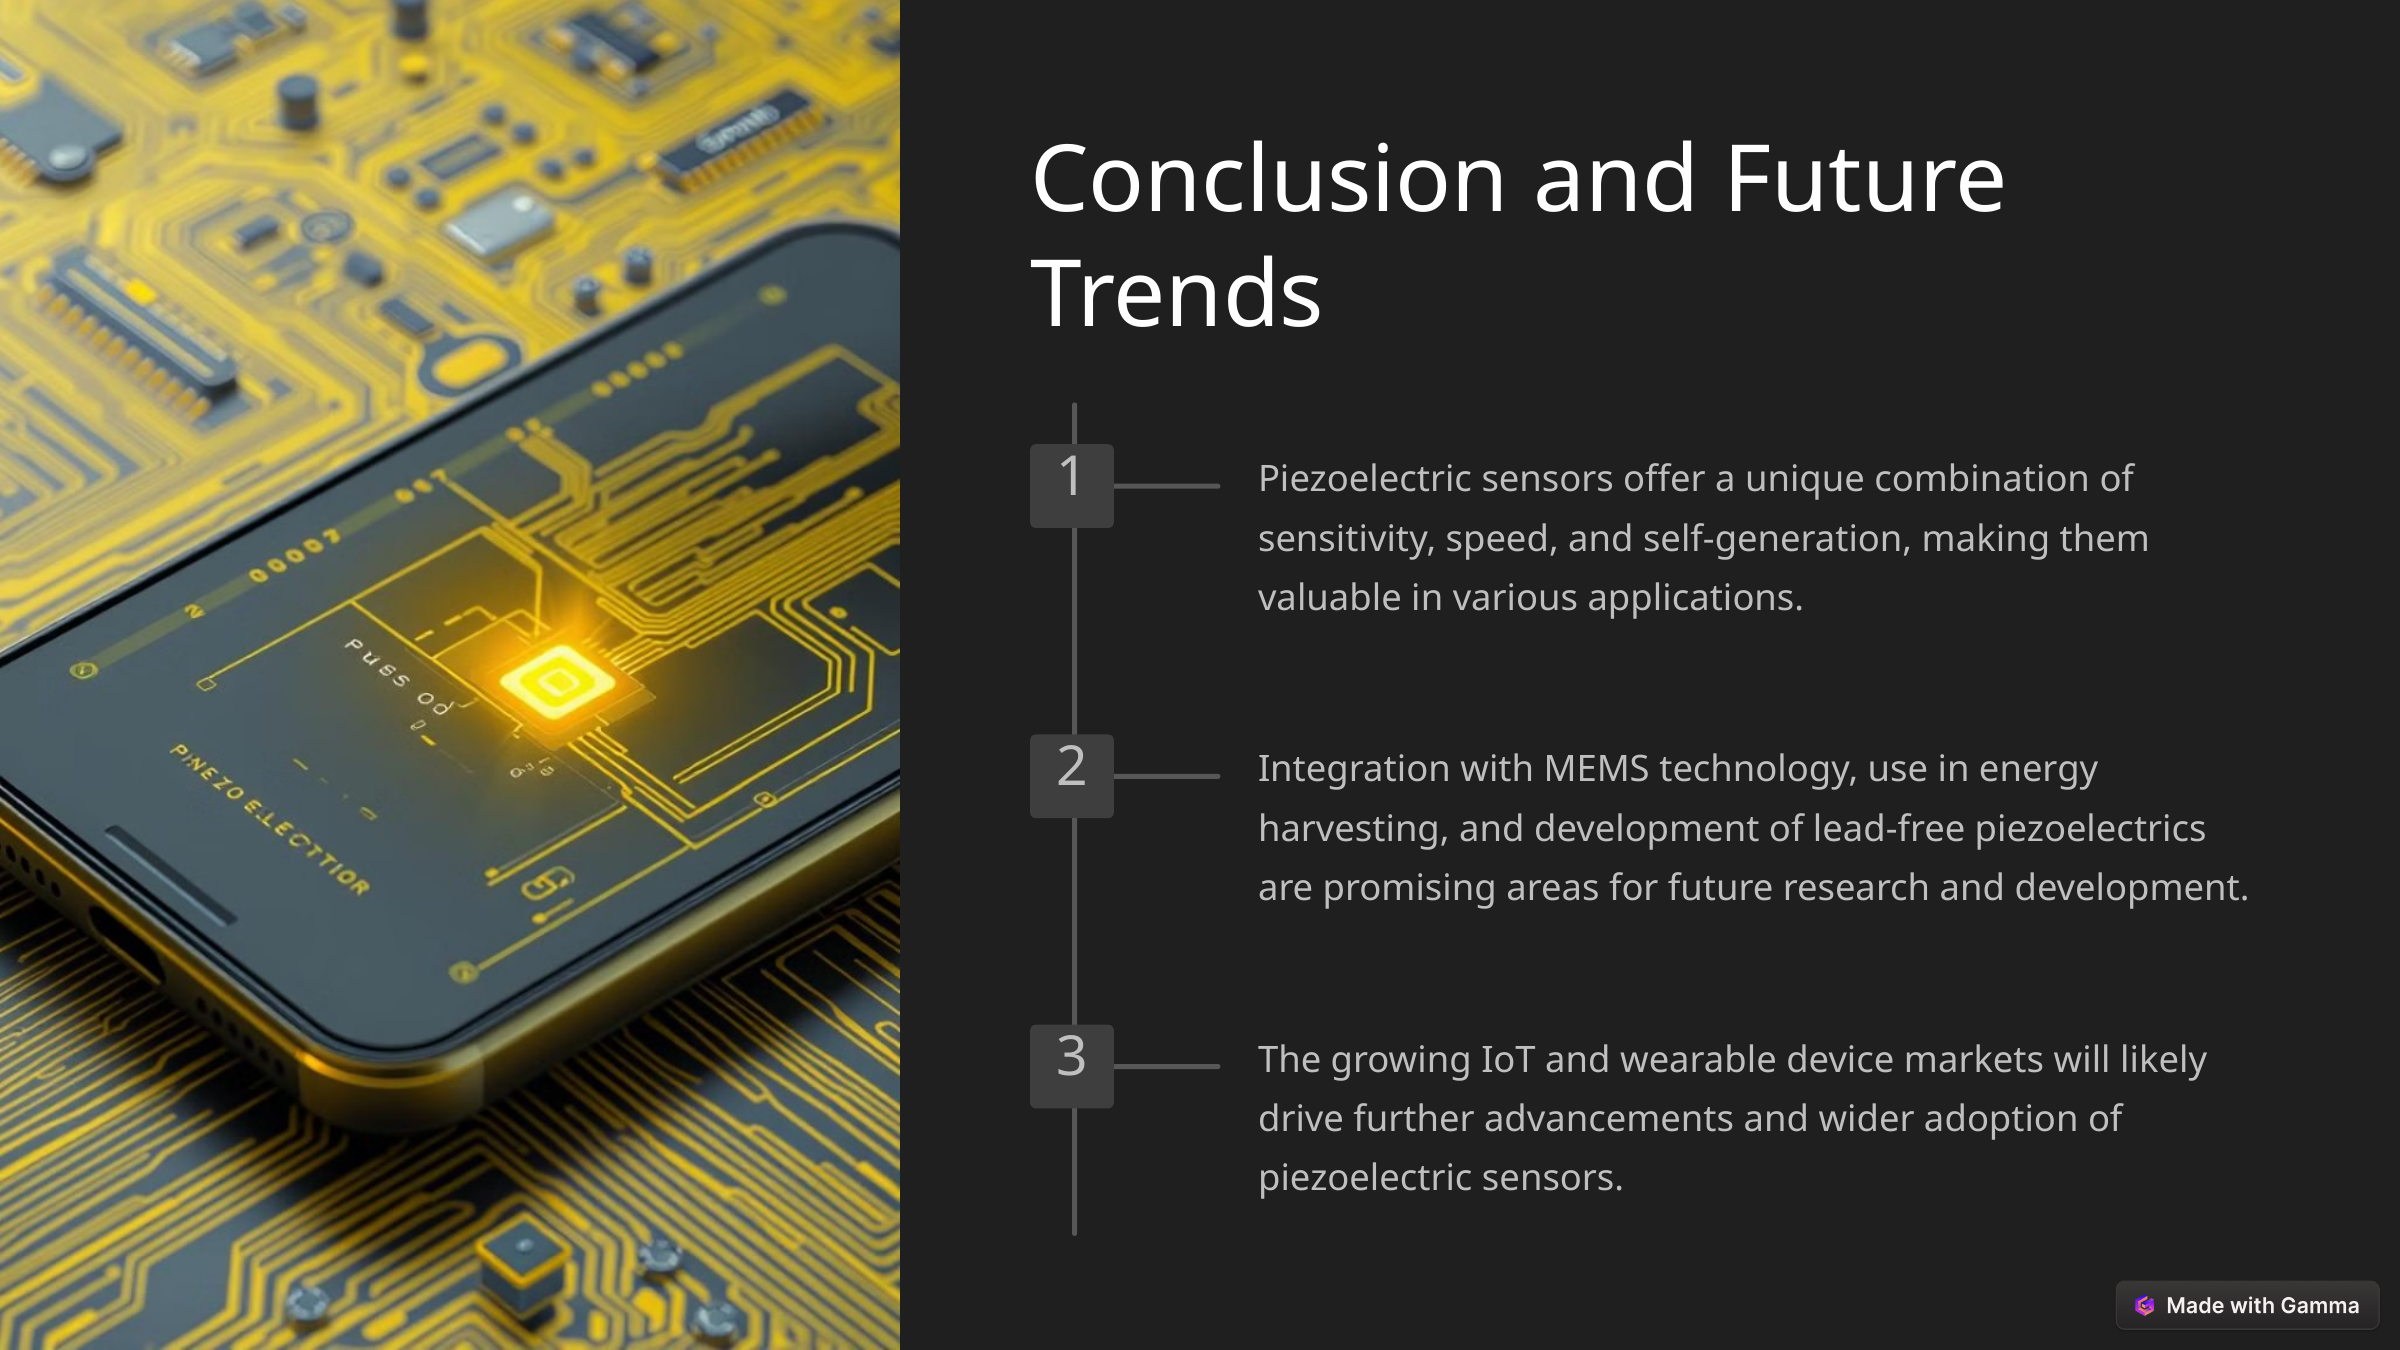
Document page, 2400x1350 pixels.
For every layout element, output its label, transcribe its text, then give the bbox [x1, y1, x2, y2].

text_box The growing IoT and wearable device markets will likely drive further advancements and wider adoption of piezoelectric sensors. [1258, 1020, 2270, 1199]
text_box [1114, 773, 1221, 779]
text_box [1072, 819, 1078, 1024]
text_box [1072, 528, 1078, 734]
picture [2106, 1271, 2389, 1339]
text_box Conclusion and Future Trends [1030, 114, 2270, 347]
text_box Integration with MEMS technology, use in energy harvesting, and development of lead-free piezoelectrics are promising areas for future research and development. [1258, 729, 2270, 909]
text_box Piezoelectric sensors offer a unique combination of sensitivity, speed, and self-generation, making them valuable in various applications. [1258, 439, 2270, 619]
text_box [1114, 1064, 1221, 1070]
text_box [1030, 1024, 1114, 1109]
text_box 3 [1044, 1031, 1100, 1102]
text_box [1030, 444, 1114, 528]
text_box [1114, 483, 1221, 489]
text_box 2 [1044, 741, 1100, 812]
text_box [1030, 734, 1114, 819]
picture [0, 0, 900, 1350]
text_box [1072, 402, 1078, 444]
text_box 1 [1044, 451, 1100, 521]
text_box [1072, 1109, 1078, 1236]
